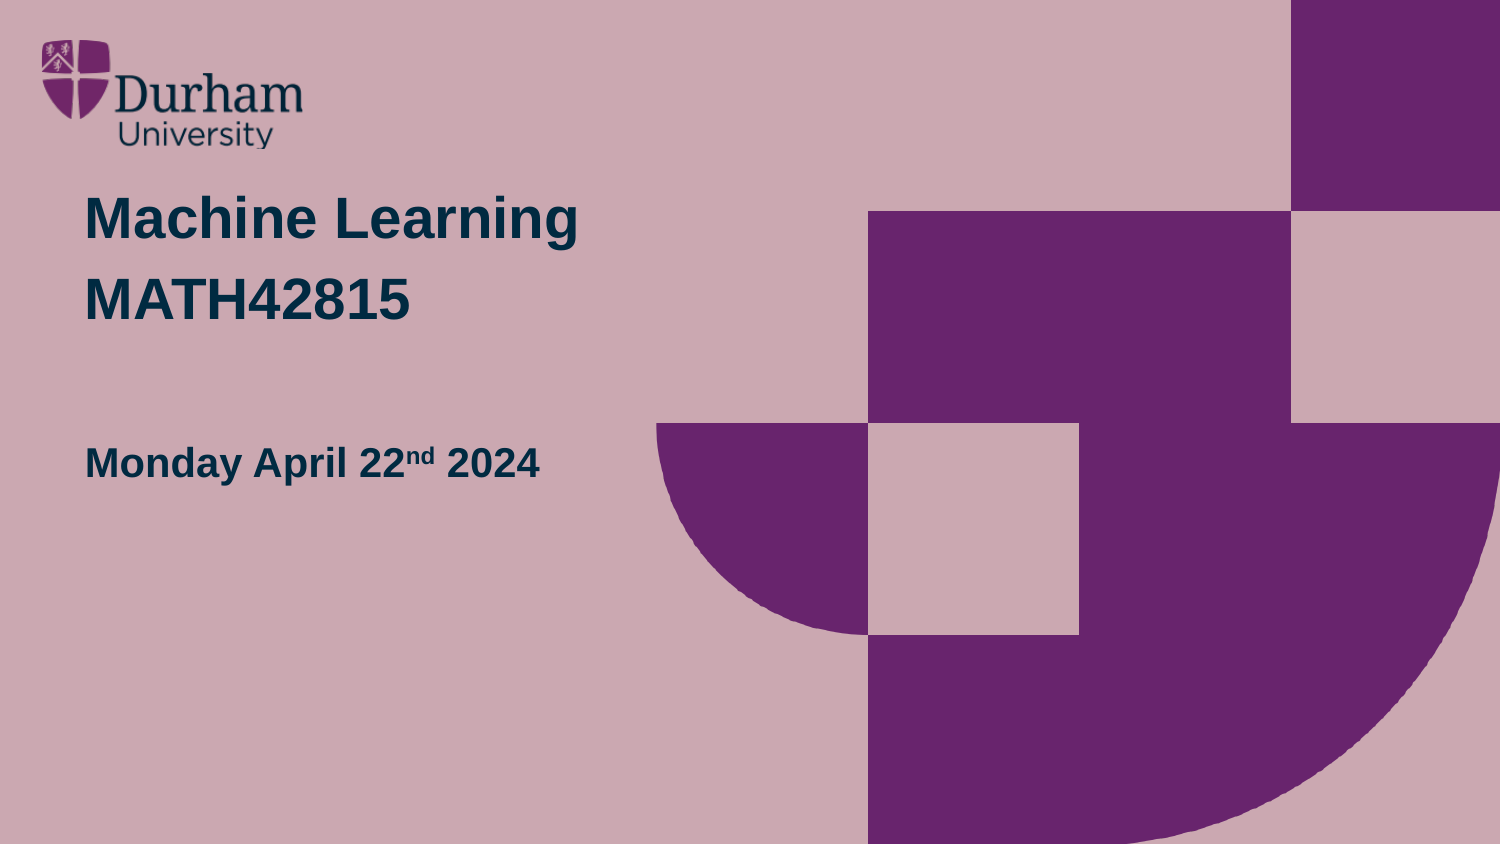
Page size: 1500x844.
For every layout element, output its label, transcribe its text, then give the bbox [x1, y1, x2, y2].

title Machine Learning [85, 191, 826, 268]
subtitle MATH42815 Monday April 22nd 2024 [85, 268, 826, 485]
